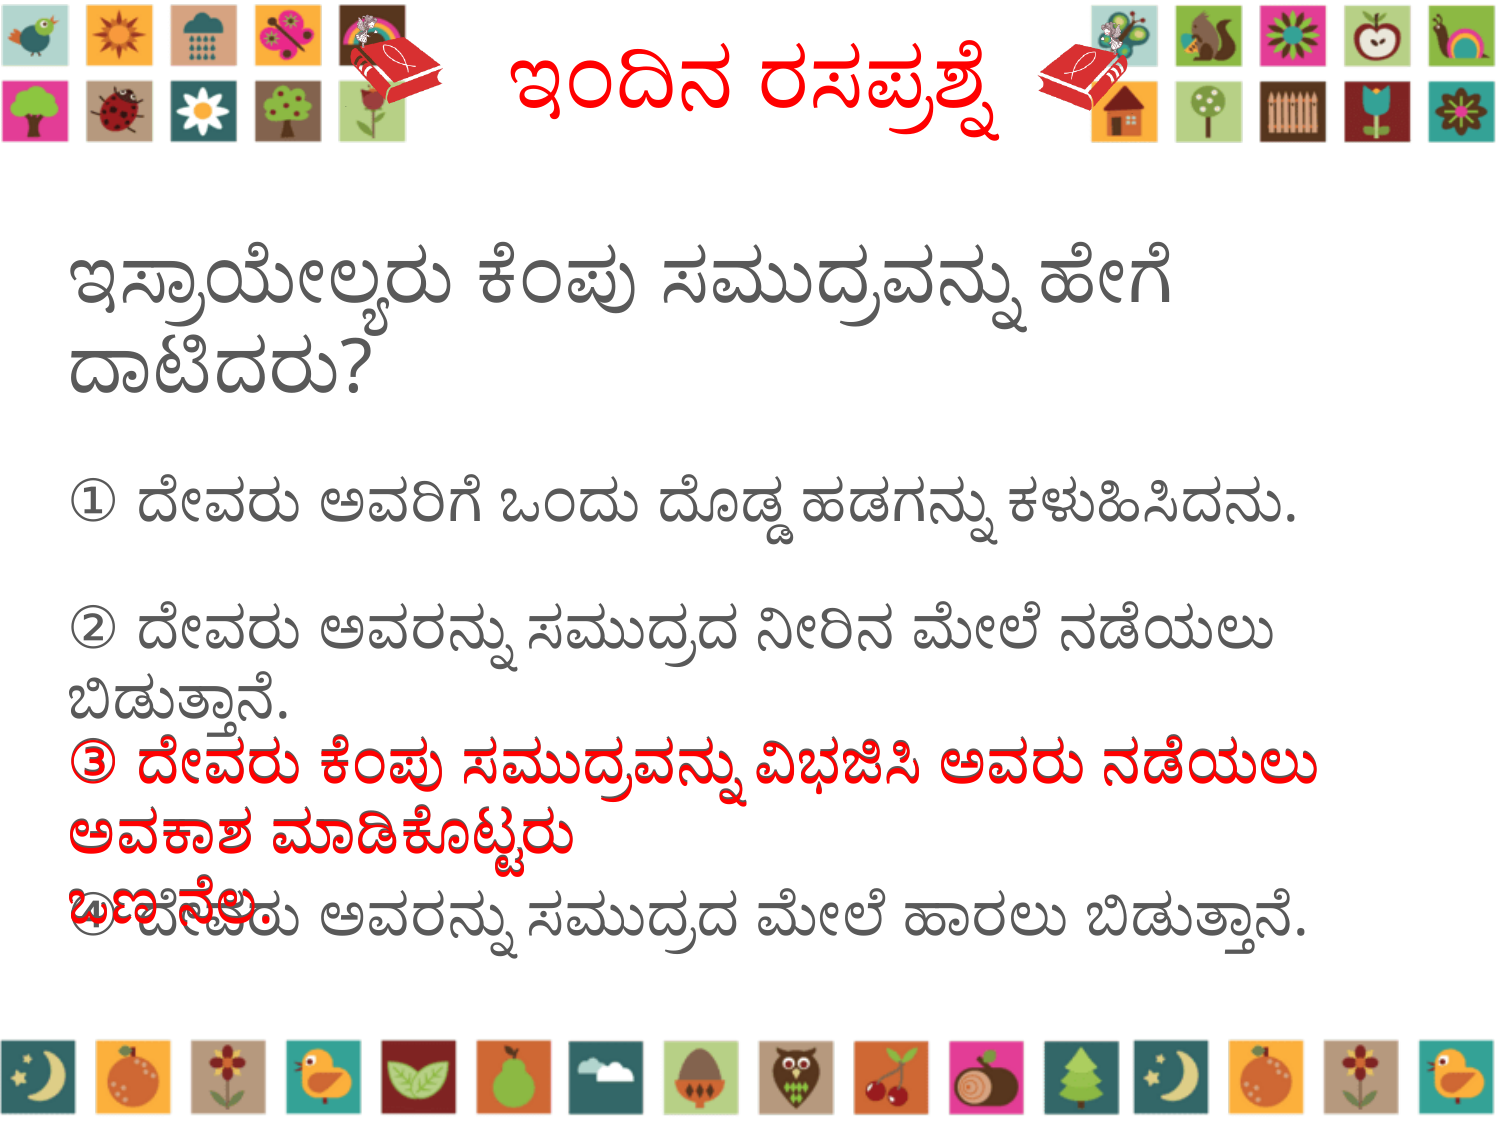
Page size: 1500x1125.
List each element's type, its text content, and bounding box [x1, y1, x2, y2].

text_box ③ ದೇವರು ಕೆಂಪು ಸಮುದ್ರವನ್ನು ವಿಭಜಿಸಿ ಅವರು ನಡೆಯಲು ಅವಕಾಶ ಮಾಡಿಕೊಟ್ಟರು ಒಣ ನೆಲ. [53, 717, 1483, 943]
picture [0, 0, 475, 150]
picture [1005, 3, 1500, 150]
text_box ಇಸ್ರಾಯೇಲ್ಯರು ಕೆಂಪು ಸಮುದ್ರವನ್ನು ಹೇಗೆ ದಾಟಿದರು? [53, 219, 1436, 415]
text_box ಇಂದಿನ ರಸಪ್ರಶ್ನೆ [425, 16, 1078, 131]
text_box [0, 1028, 1500, 1118]
text_box ② ದೇವರು ಅವರನ್ನು ಸಮುದ್ರದ ನೀರಿನ ಮೇಲೆ ನಡೆಯಲು ಬಿಡುತ್ತಾನೆ. [53, 582, 1436, 716]
text_box ④ ದೇವರು ಅವರನ್ನು ಸಮುದ್ರದ ಮೇಲೆ ಹಾರಲು ಬಿಡುತ್ತಾನೆ. [53, 943, 1483, 955]
text_box ① ದೇವರು ಅವರಿಗೆ ಒಂದು ದೊಡ್ಡ ಹಡಗನ್ನು ಕಳುಹಿಸಿದನು. [53, 456, 1436, 541]
